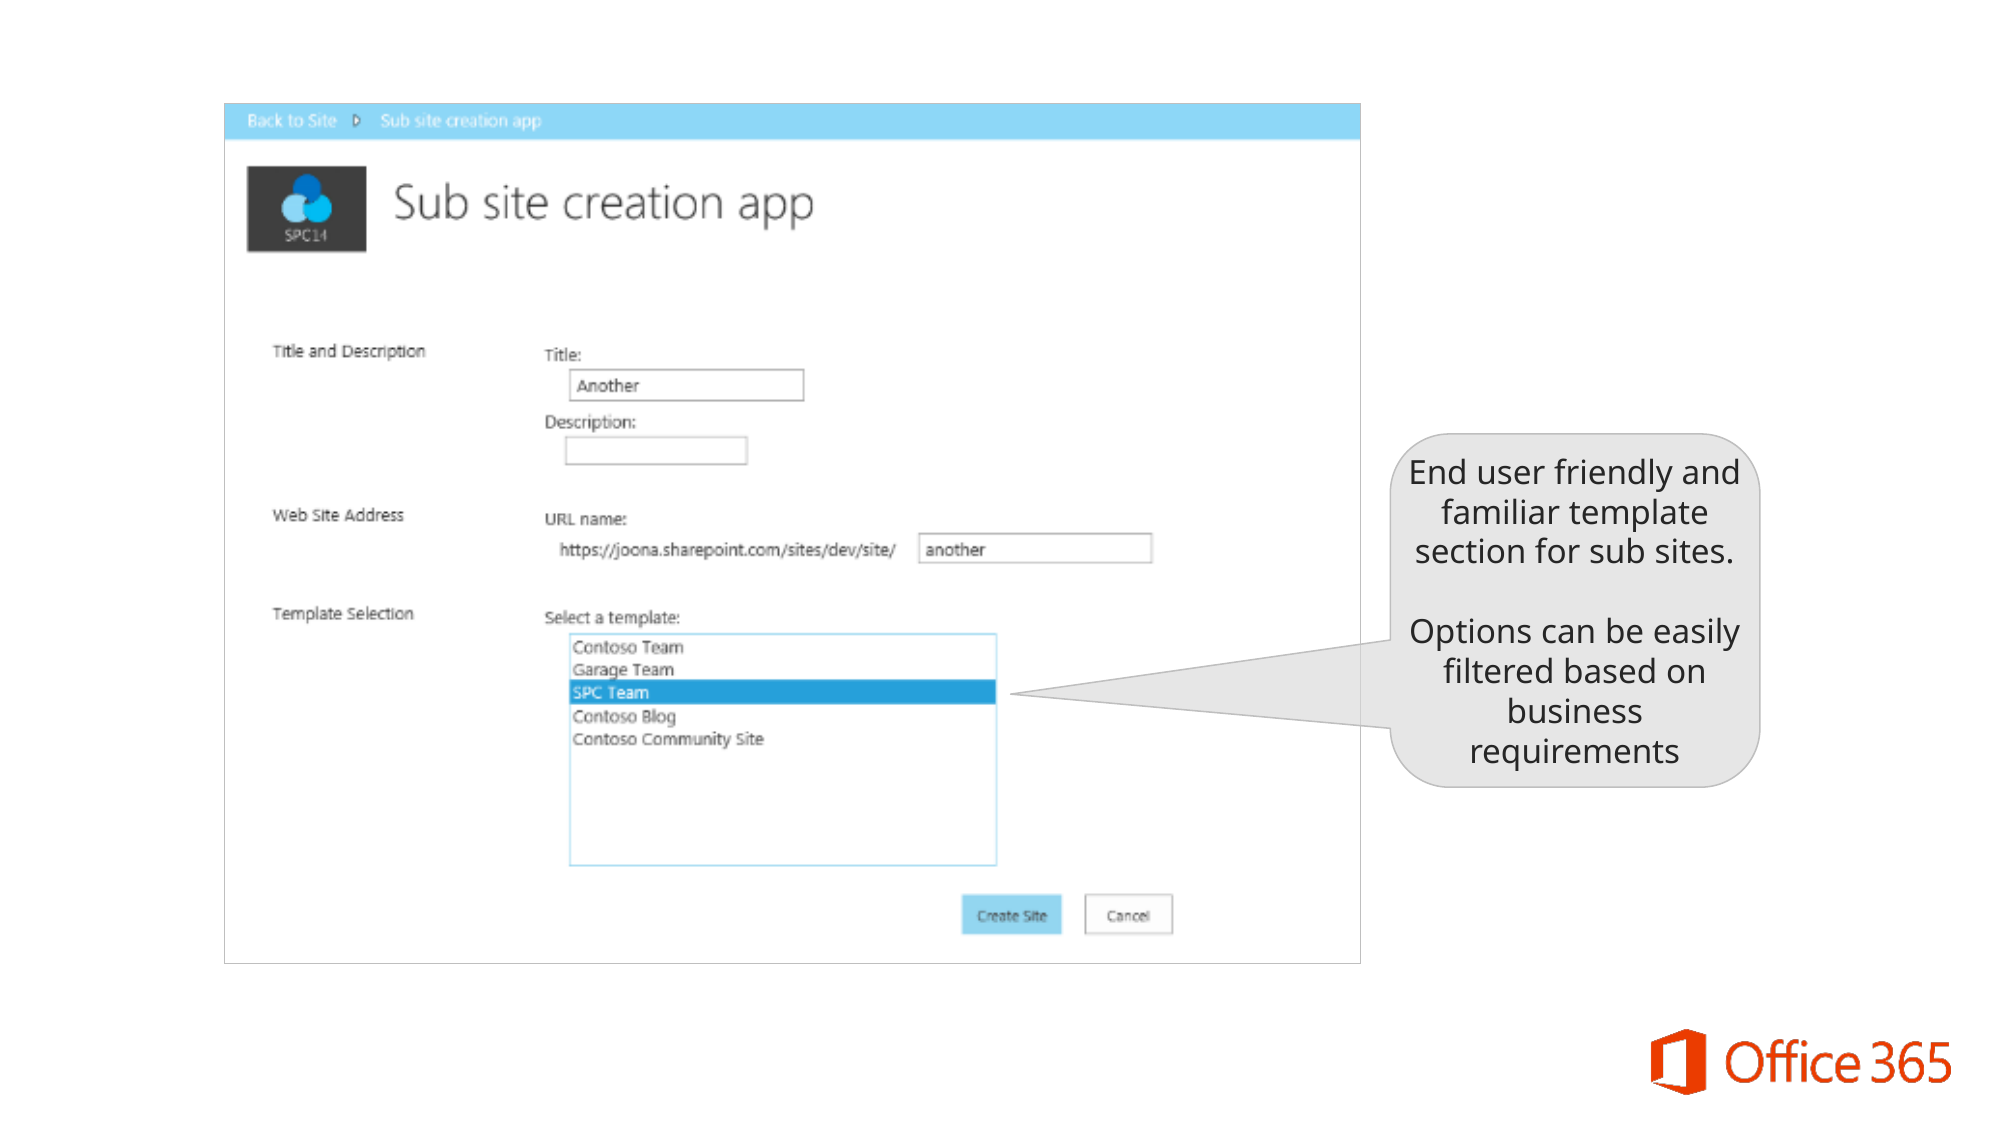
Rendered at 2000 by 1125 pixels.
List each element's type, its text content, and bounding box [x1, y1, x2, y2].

text_box End user friendly and familiar template section for sub sites. Options can be easily filtered based on business requirements [1362, 433, 1761, 788]
picture [224, 103, 1362, 965]
picture [1622, 1000, 1978, 1124]
